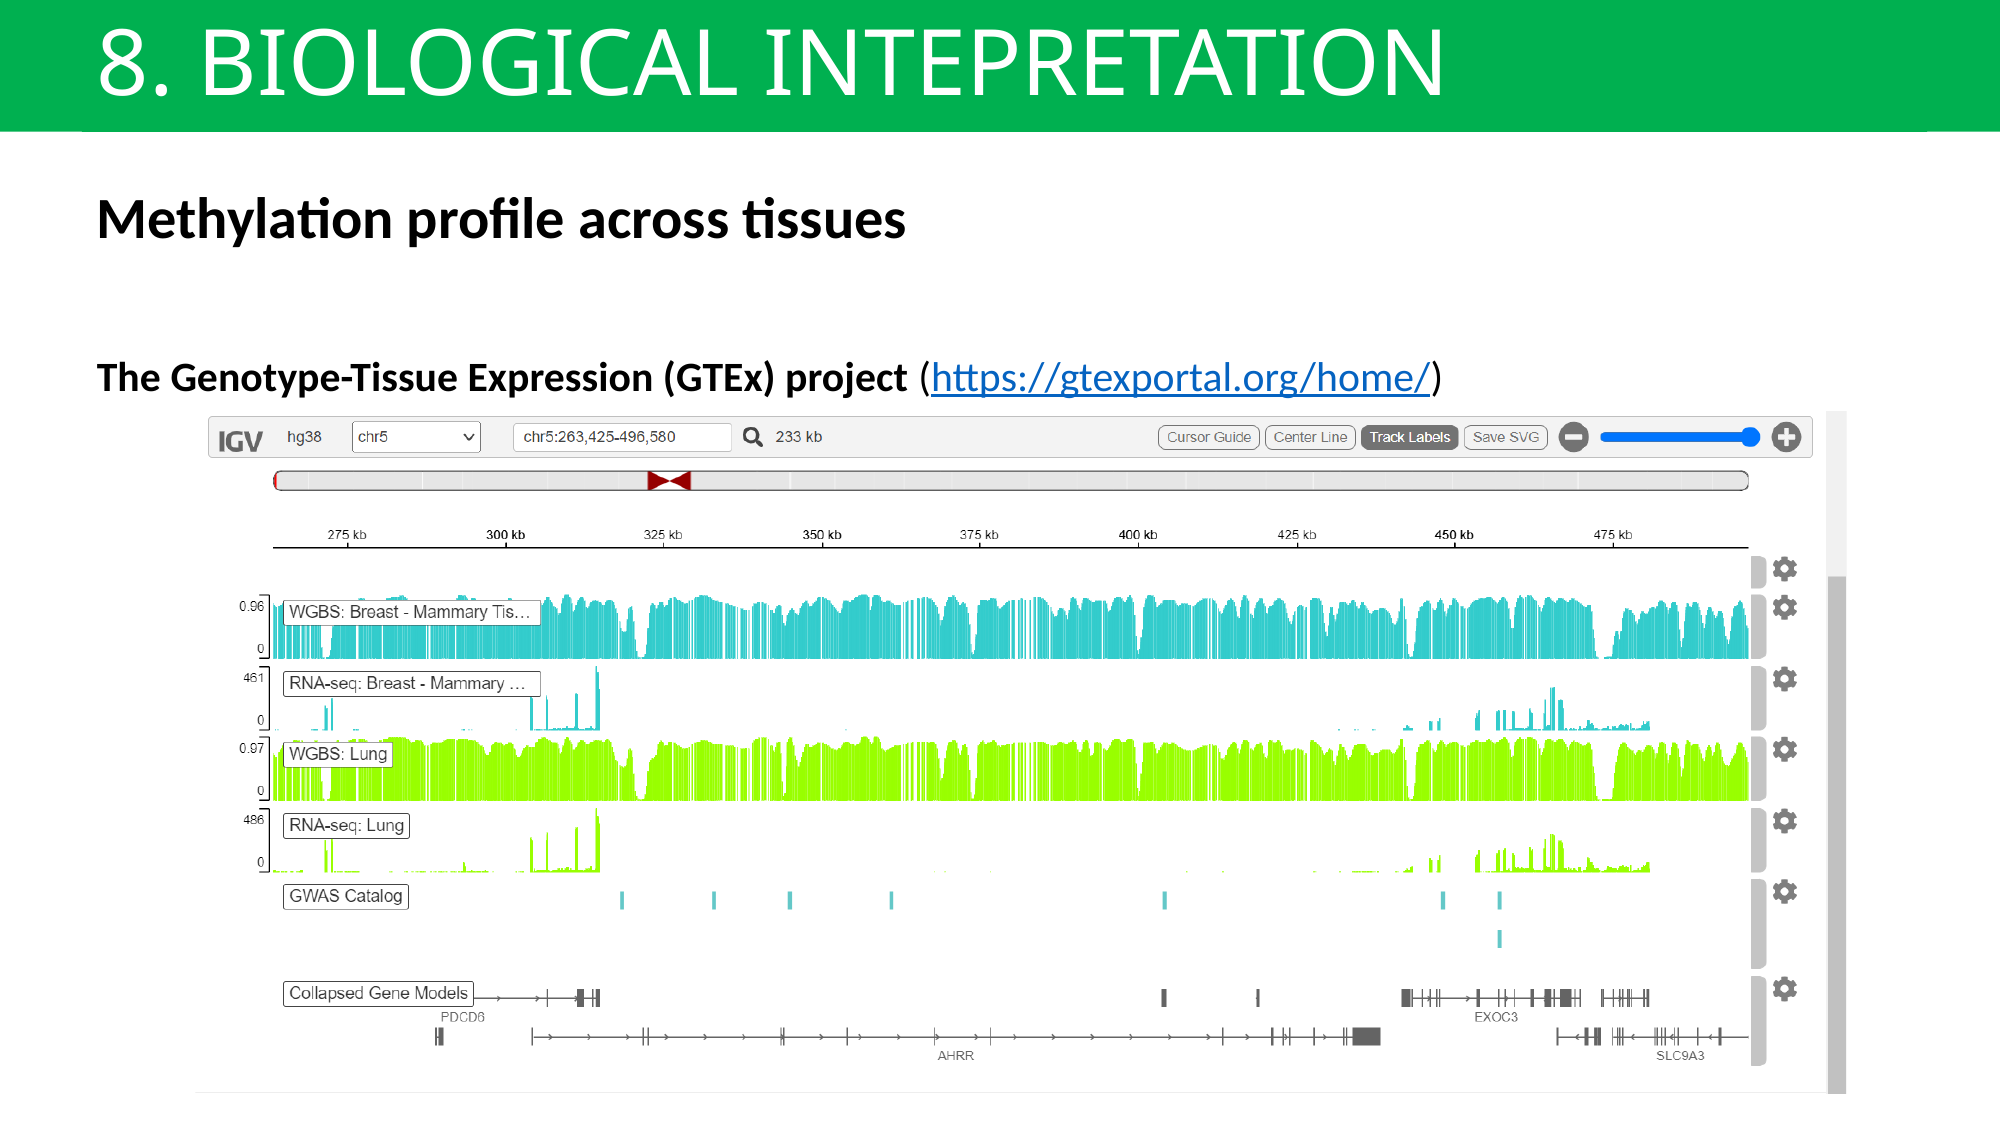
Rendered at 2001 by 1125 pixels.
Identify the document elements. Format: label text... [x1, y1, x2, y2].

text_box [0, 0, 2000, 133]
title 8. BIOLOGICAL INTEPRETATION [81, 0, 1928, 132]
picture [195, 411, 1847, 1094]
list Methylation profile across tissues The Genotype-Tissue Expression (GTEx) project (https://gtexportal.org/home/) [81, 180, 1928, 1082]
